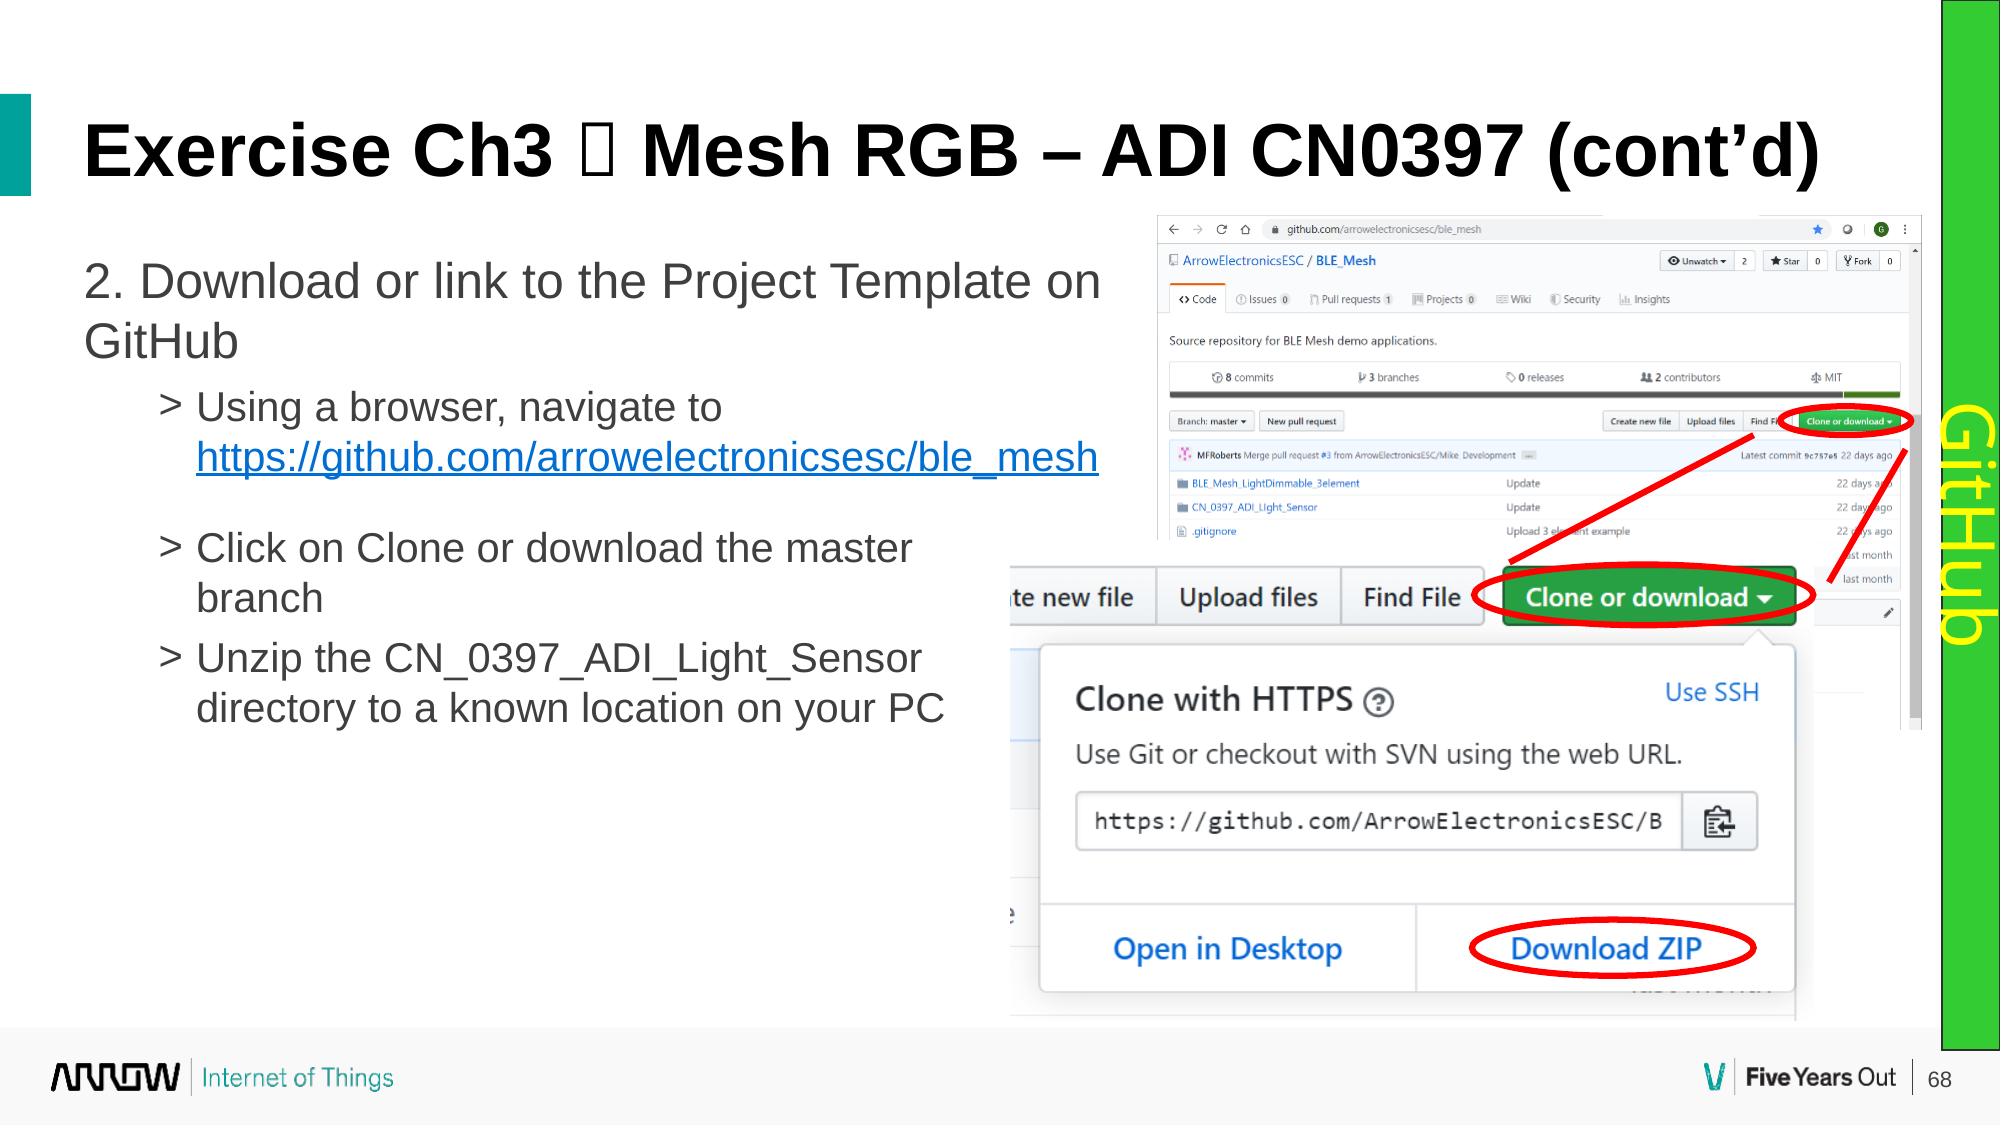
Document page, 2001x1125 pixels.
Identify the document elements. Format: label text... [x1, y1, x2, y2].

picture [1704, 1058, 1896, 1095]
picture [51, 1058, 393, 1096]
picture [1009, 215, 1922, 1021]
list 2. Download or link to the Project Template on GitHub Using a browser, navigate to https://github.com/arrowelectronicsesc/ble_mesh [68, 241, 1157, 694]
list Exercise Ch3  Mesh RGB – ADI CN0397 (cont’d) [68, 104, 1932, 196]
text_box Click on Clone or download the master branch Unzip the CN_0397_ADI_Light_Sensor directory to a known location on your PC [68, 513, 969, 966]
text_box GitHub [1941, 0, 2000, 1051]
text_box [1509, 435, 1754, 563]
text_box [1828, 449, 1906, 583]
